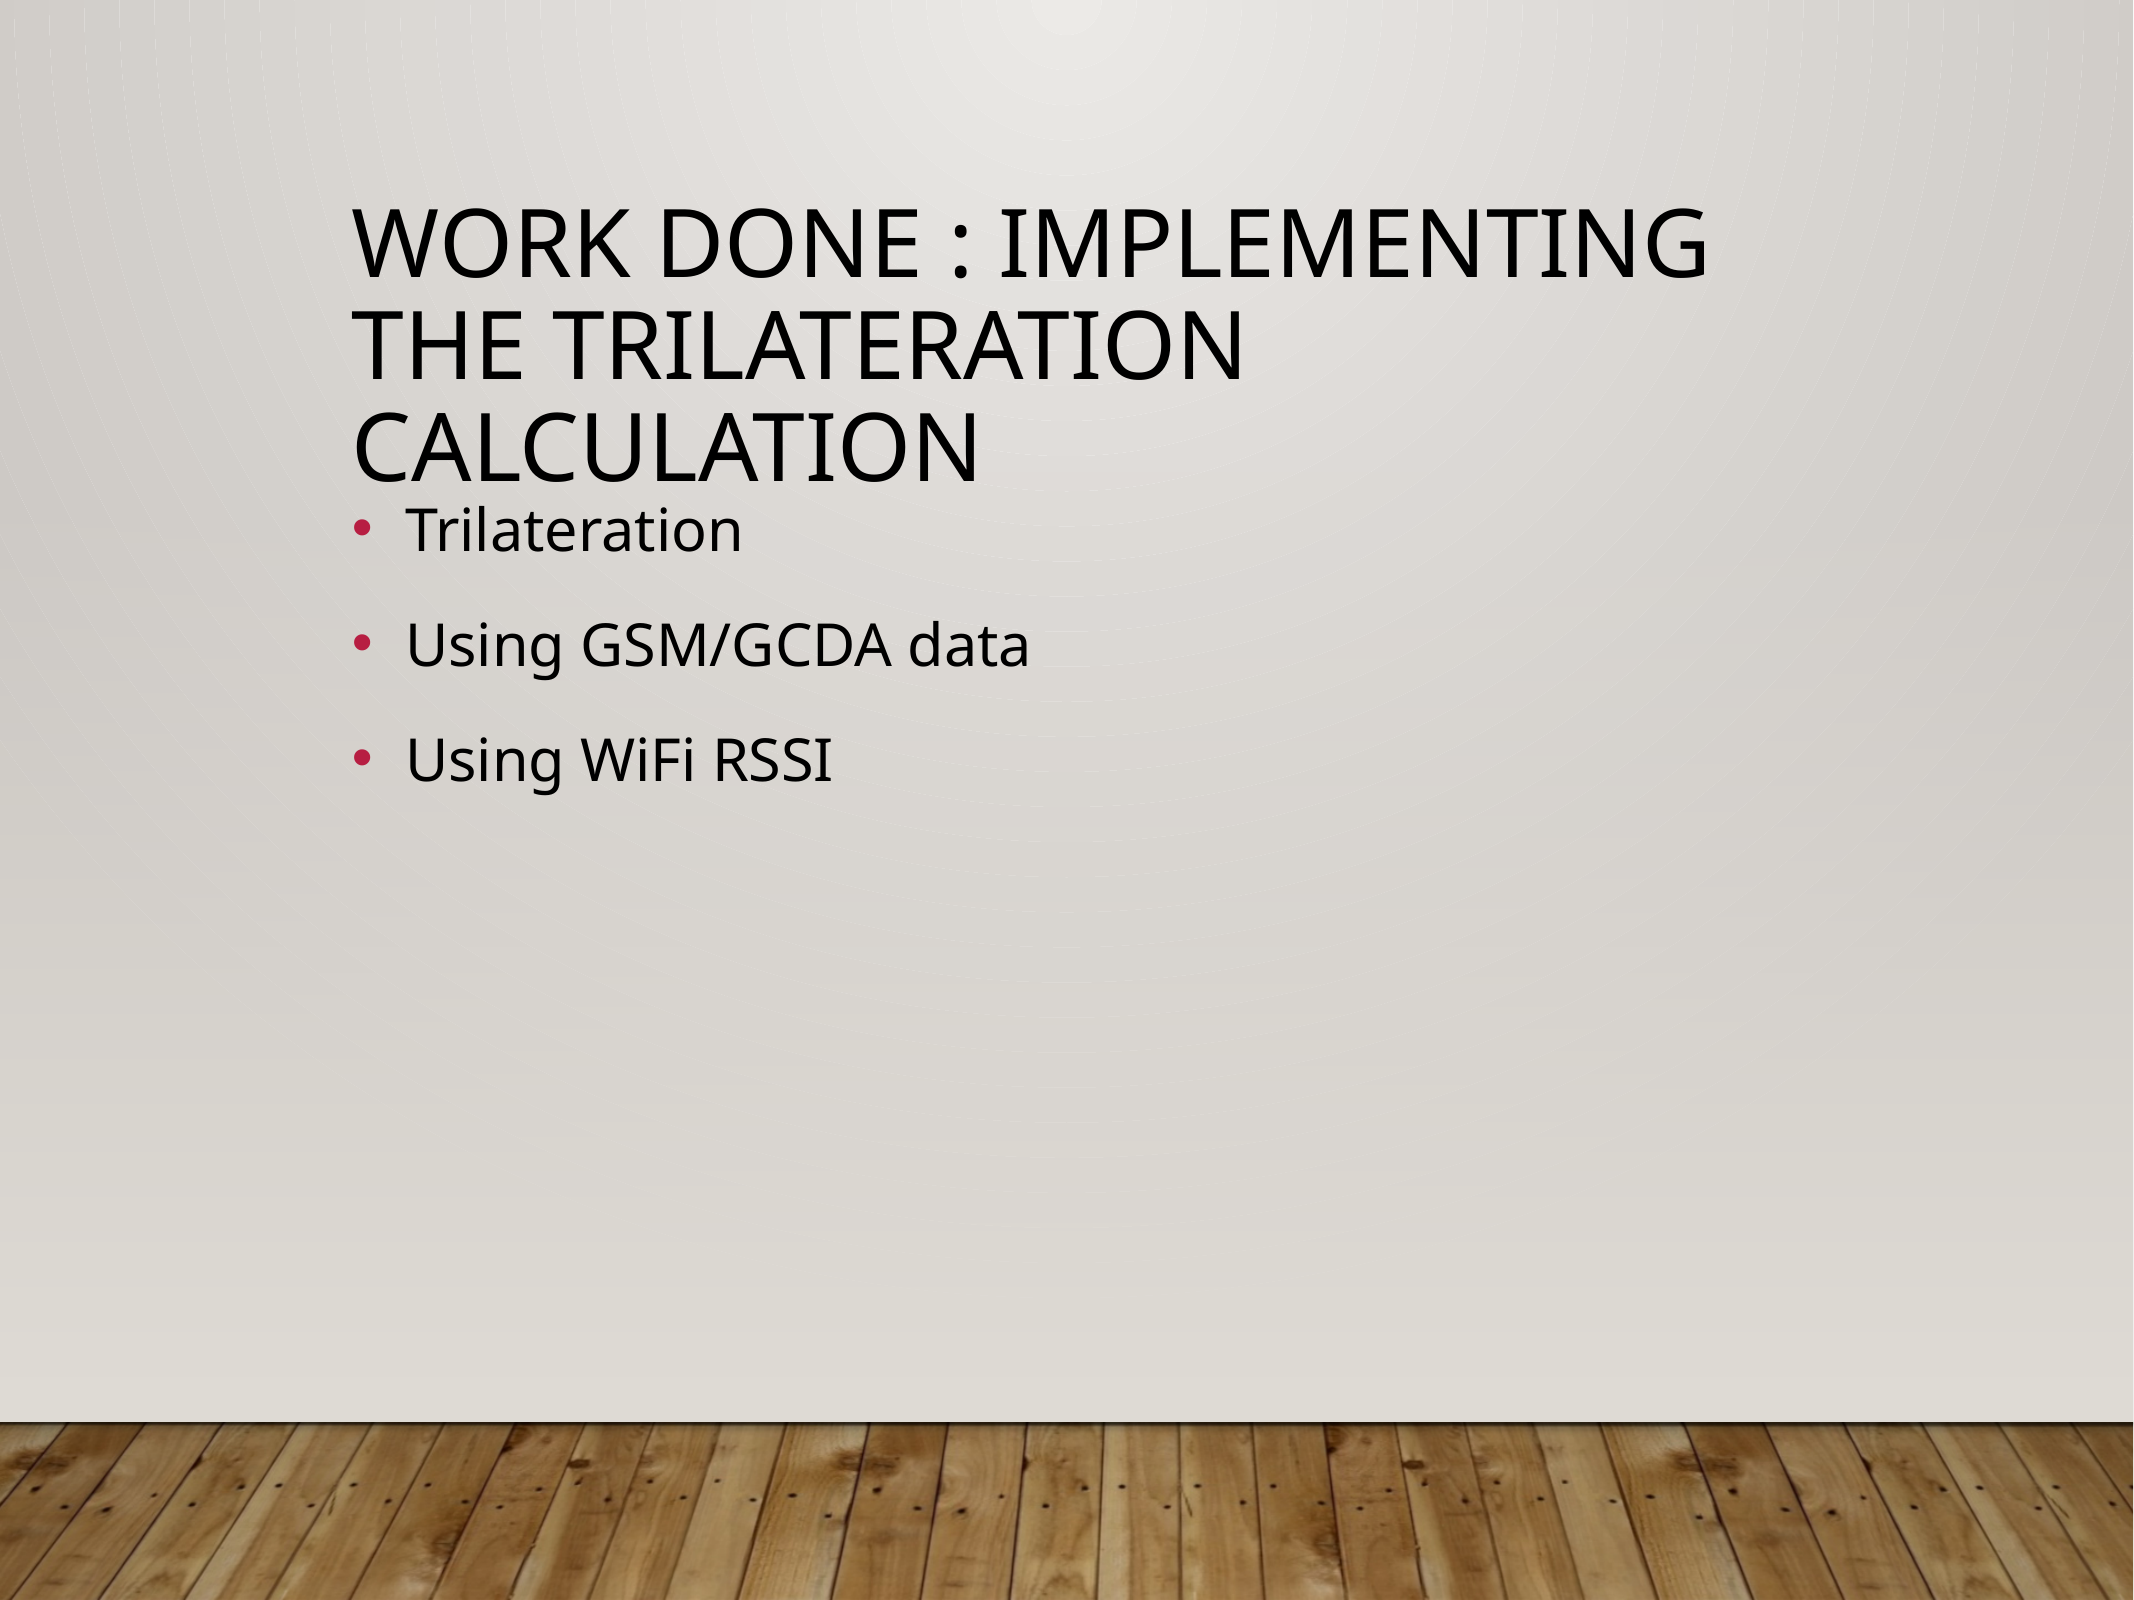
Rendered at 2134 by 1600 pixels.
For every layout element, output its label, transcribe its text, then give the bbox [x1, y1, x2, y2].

picture [0, 1422, 2134, 1600]
title Work done : implementing the trilateration calculation [336, 187, 1870, 433]
list Trilateration Using GSM/GCDA data Using WiFi RSSI [336, 470, 1870, 1276]
